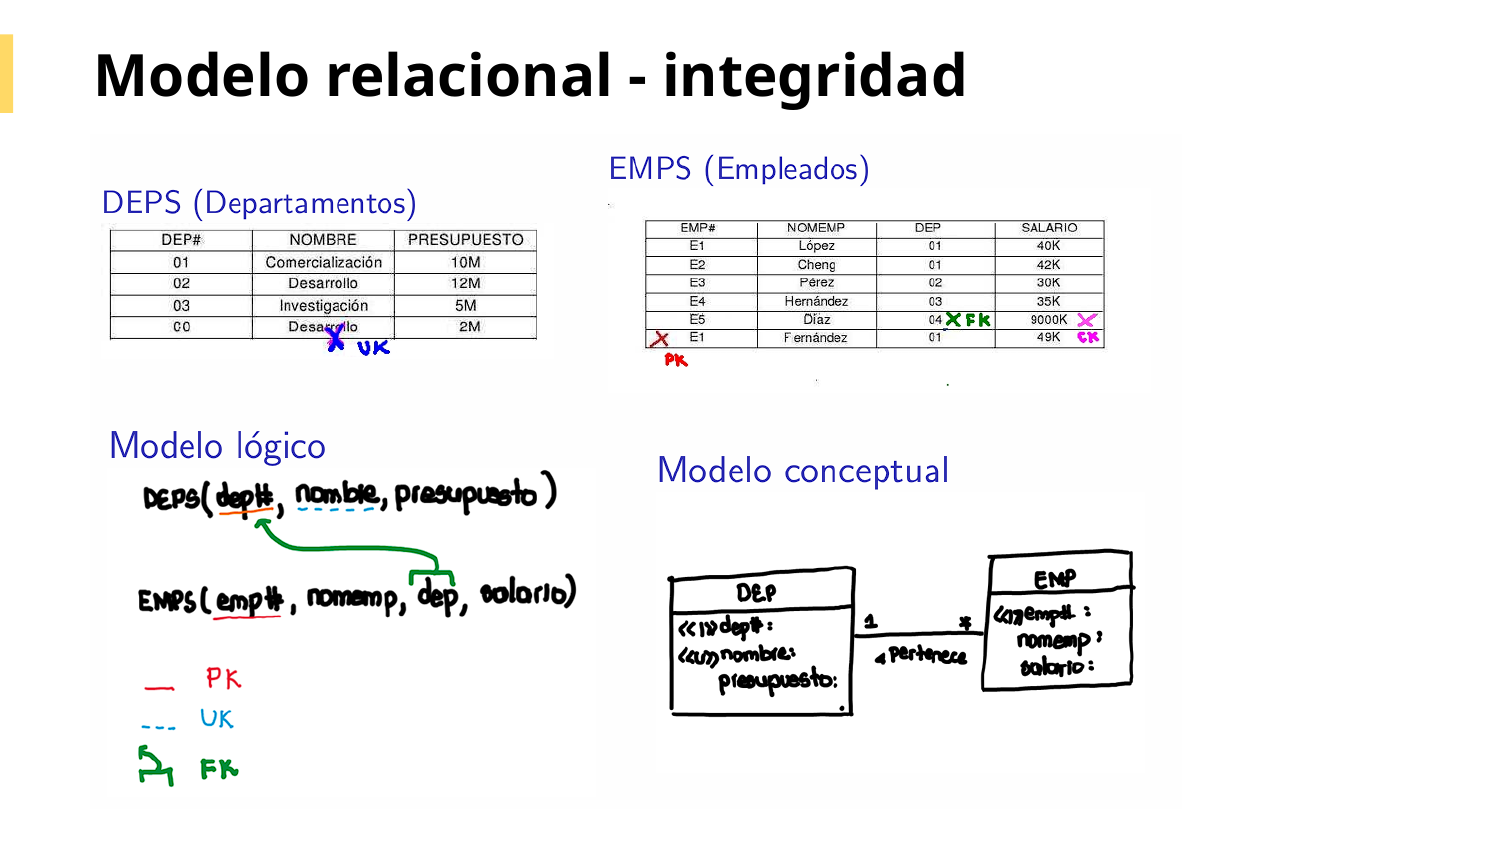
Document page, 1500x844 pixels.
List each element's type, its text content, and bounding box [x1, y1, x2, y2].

text_box [0, 34, 14, 113]
picture [90, 134, 1182, 810]
text_box Modelo relacional - integridad [78, 23, 1207, 124]
